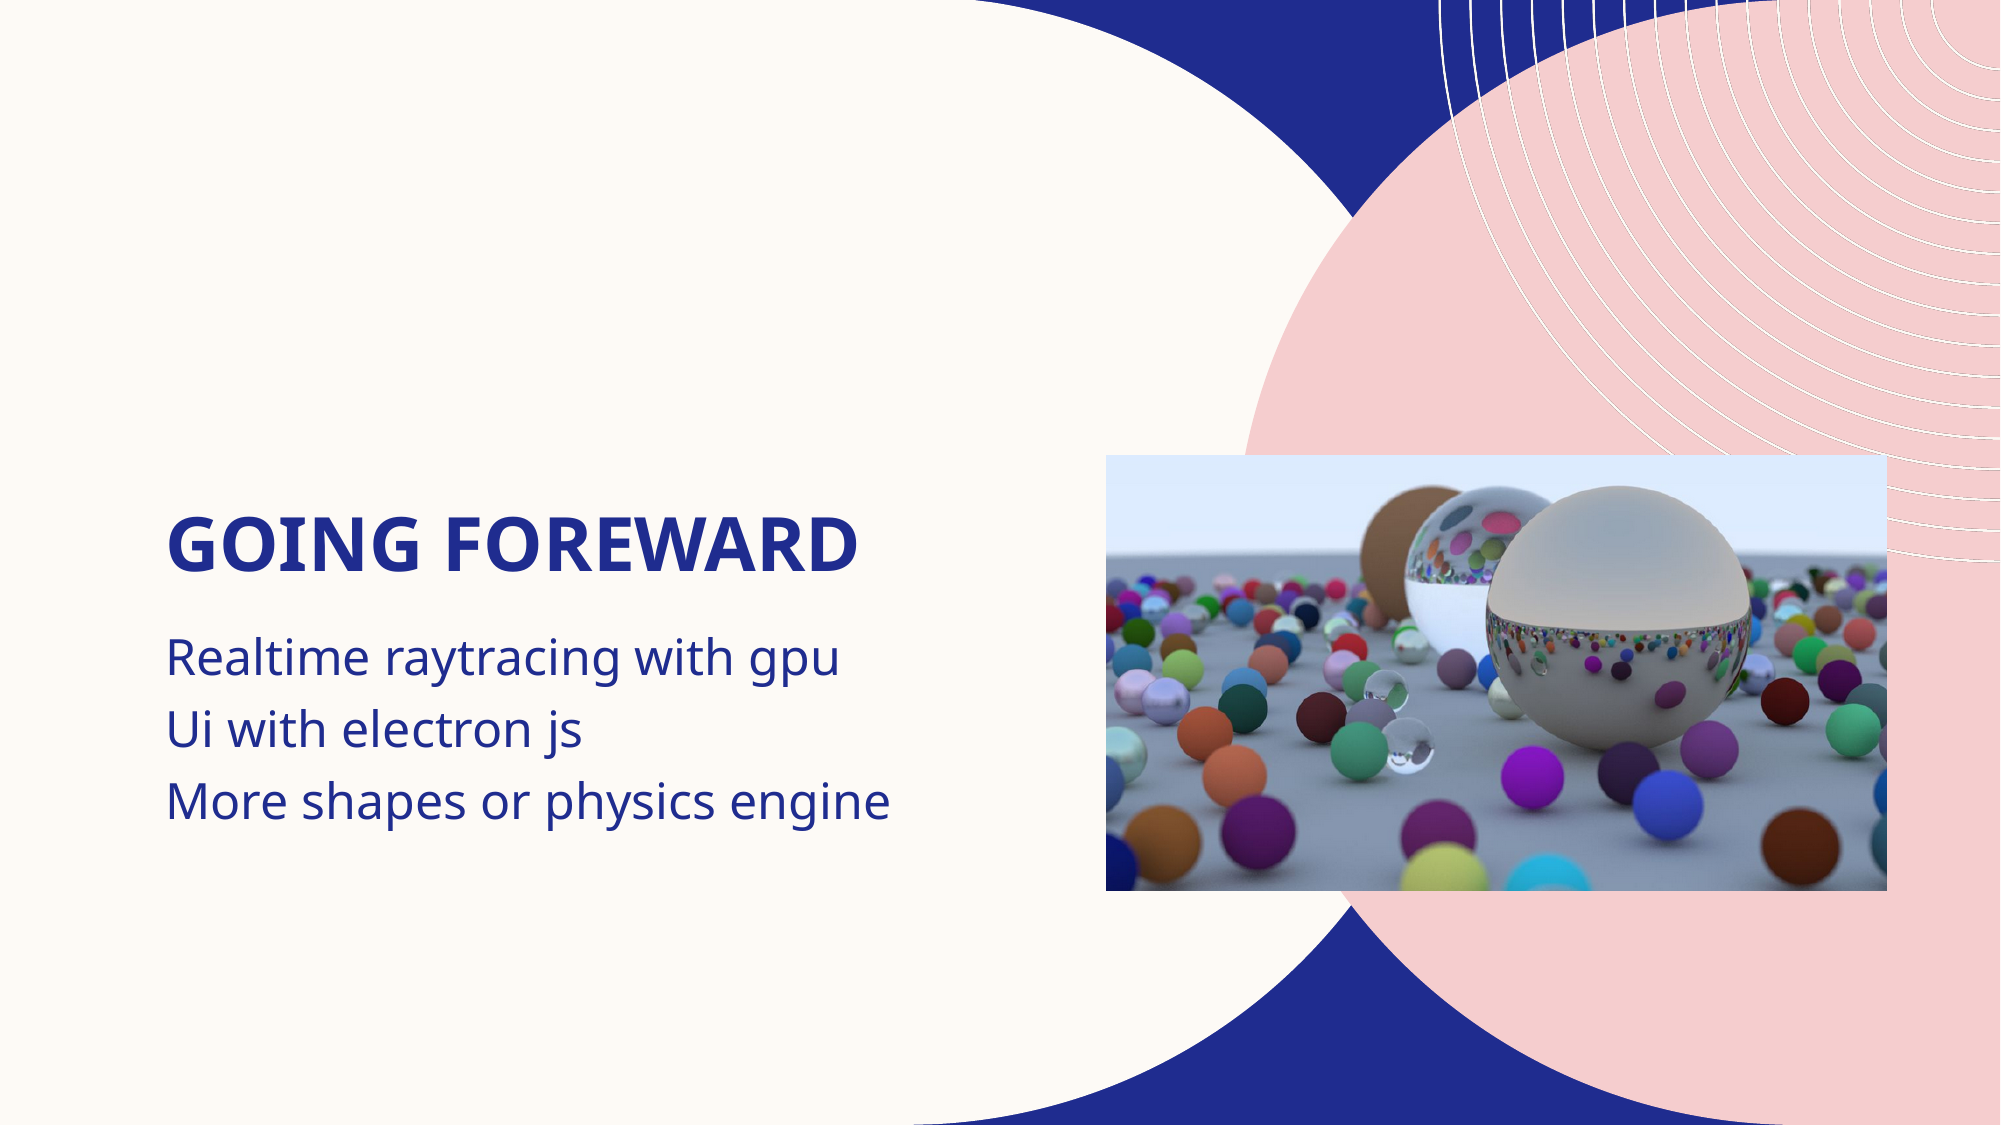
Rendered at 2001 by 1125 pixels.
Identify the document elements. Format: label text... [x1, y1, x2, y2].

title Going foreward [150, 139, 1088, 587]
picture [1106, 0, 2001, 891]
subtitle Realtime raytracing with gpu Ui with electron js More shapes or physics engine [150, 625, 1088, 993]
